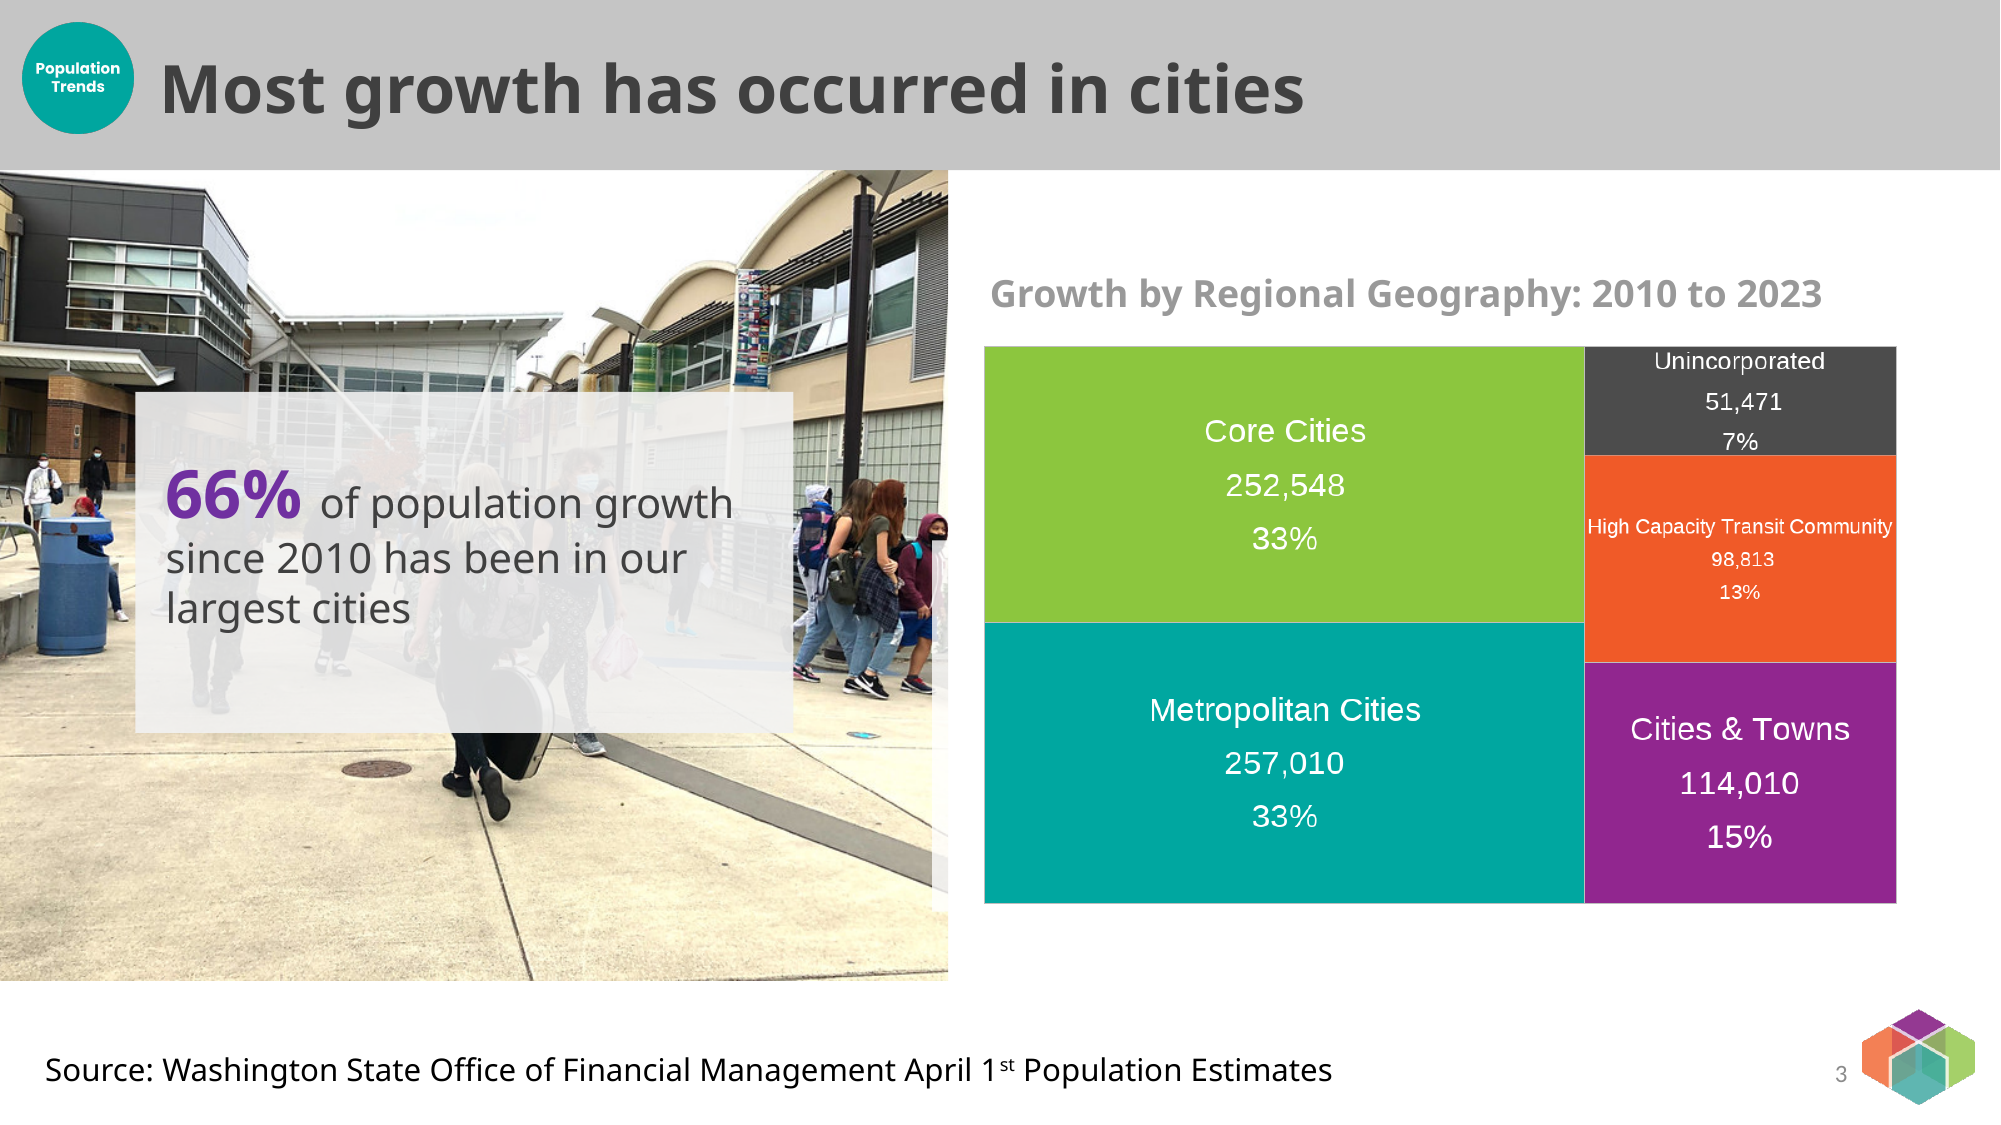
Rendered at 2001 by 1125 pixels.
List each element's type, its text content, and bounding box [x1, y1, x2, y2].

picture [1862, 1009, 1975, 1105]
text_box Source: Washington State Office of Financial Management April 1st Population Estimates [30, 1042, 1592, 1095]
picture [974, 337, 1905, 912]
picture [0, 138, 949, 981]
slide_number 3 [1412, 1042, 1862, 1103]
picture [22, 22, 134, 134]
text_box Growth by Regional Geography: 2010 to 2023 [975, 262, 1960, 323]
text_box Most growth has occurred in cities [145, 39, 1978, 135]
text_box [948, 539, 2000, 913]
text_box [0, 0, 2000, 171]
